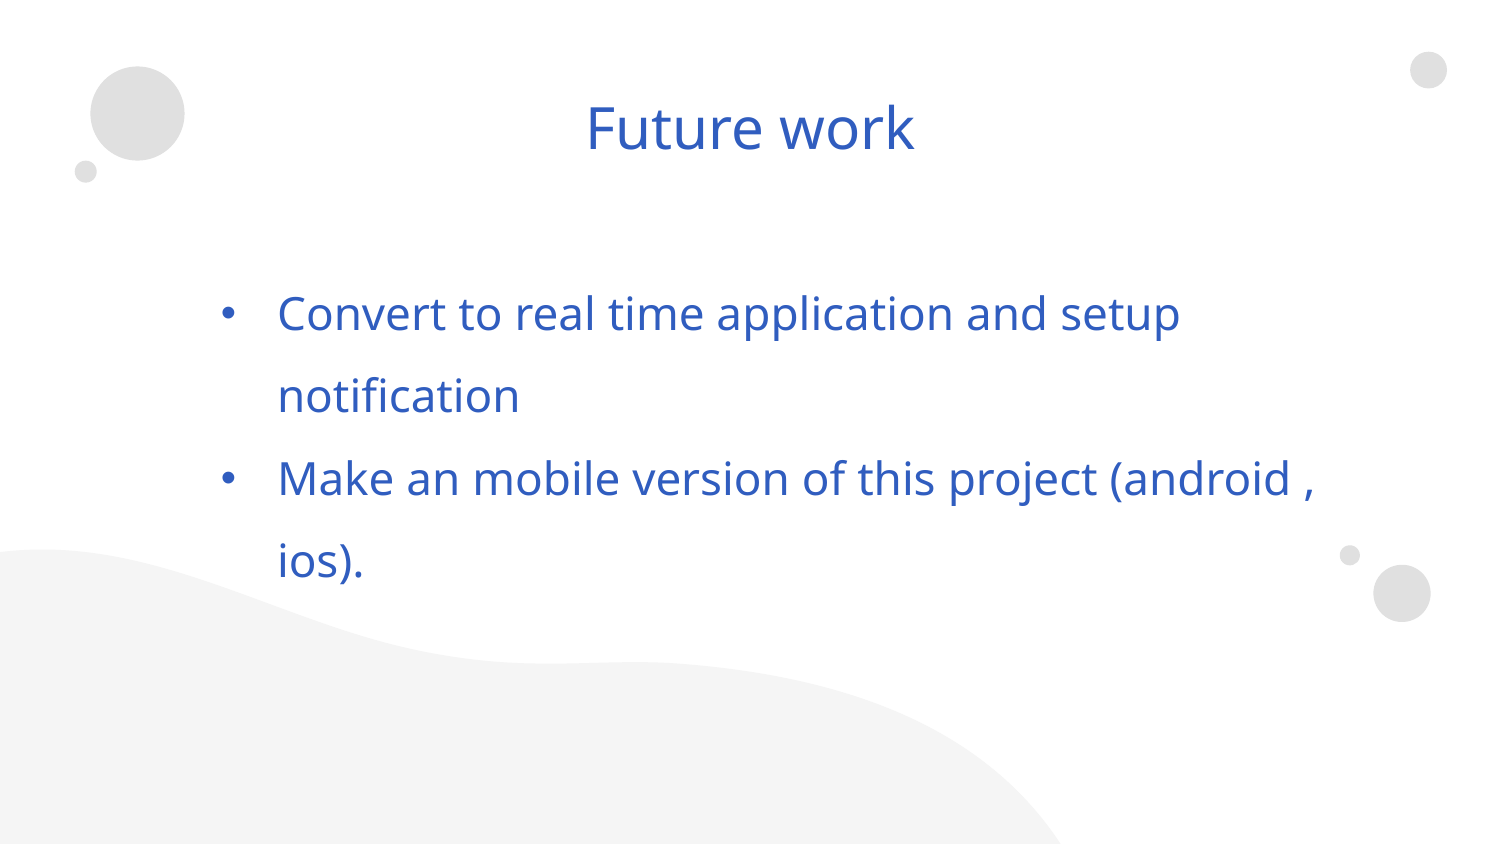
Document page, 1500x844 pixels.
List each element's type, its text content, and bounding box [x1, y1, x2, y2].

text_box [0, 200, 1211, 844]
list Future work [205, 41, 1296, 167]
text_box Convert to real time application and setup notification Make an mobile version of this project (android , ios). [1216, 242, 1381, 767]
